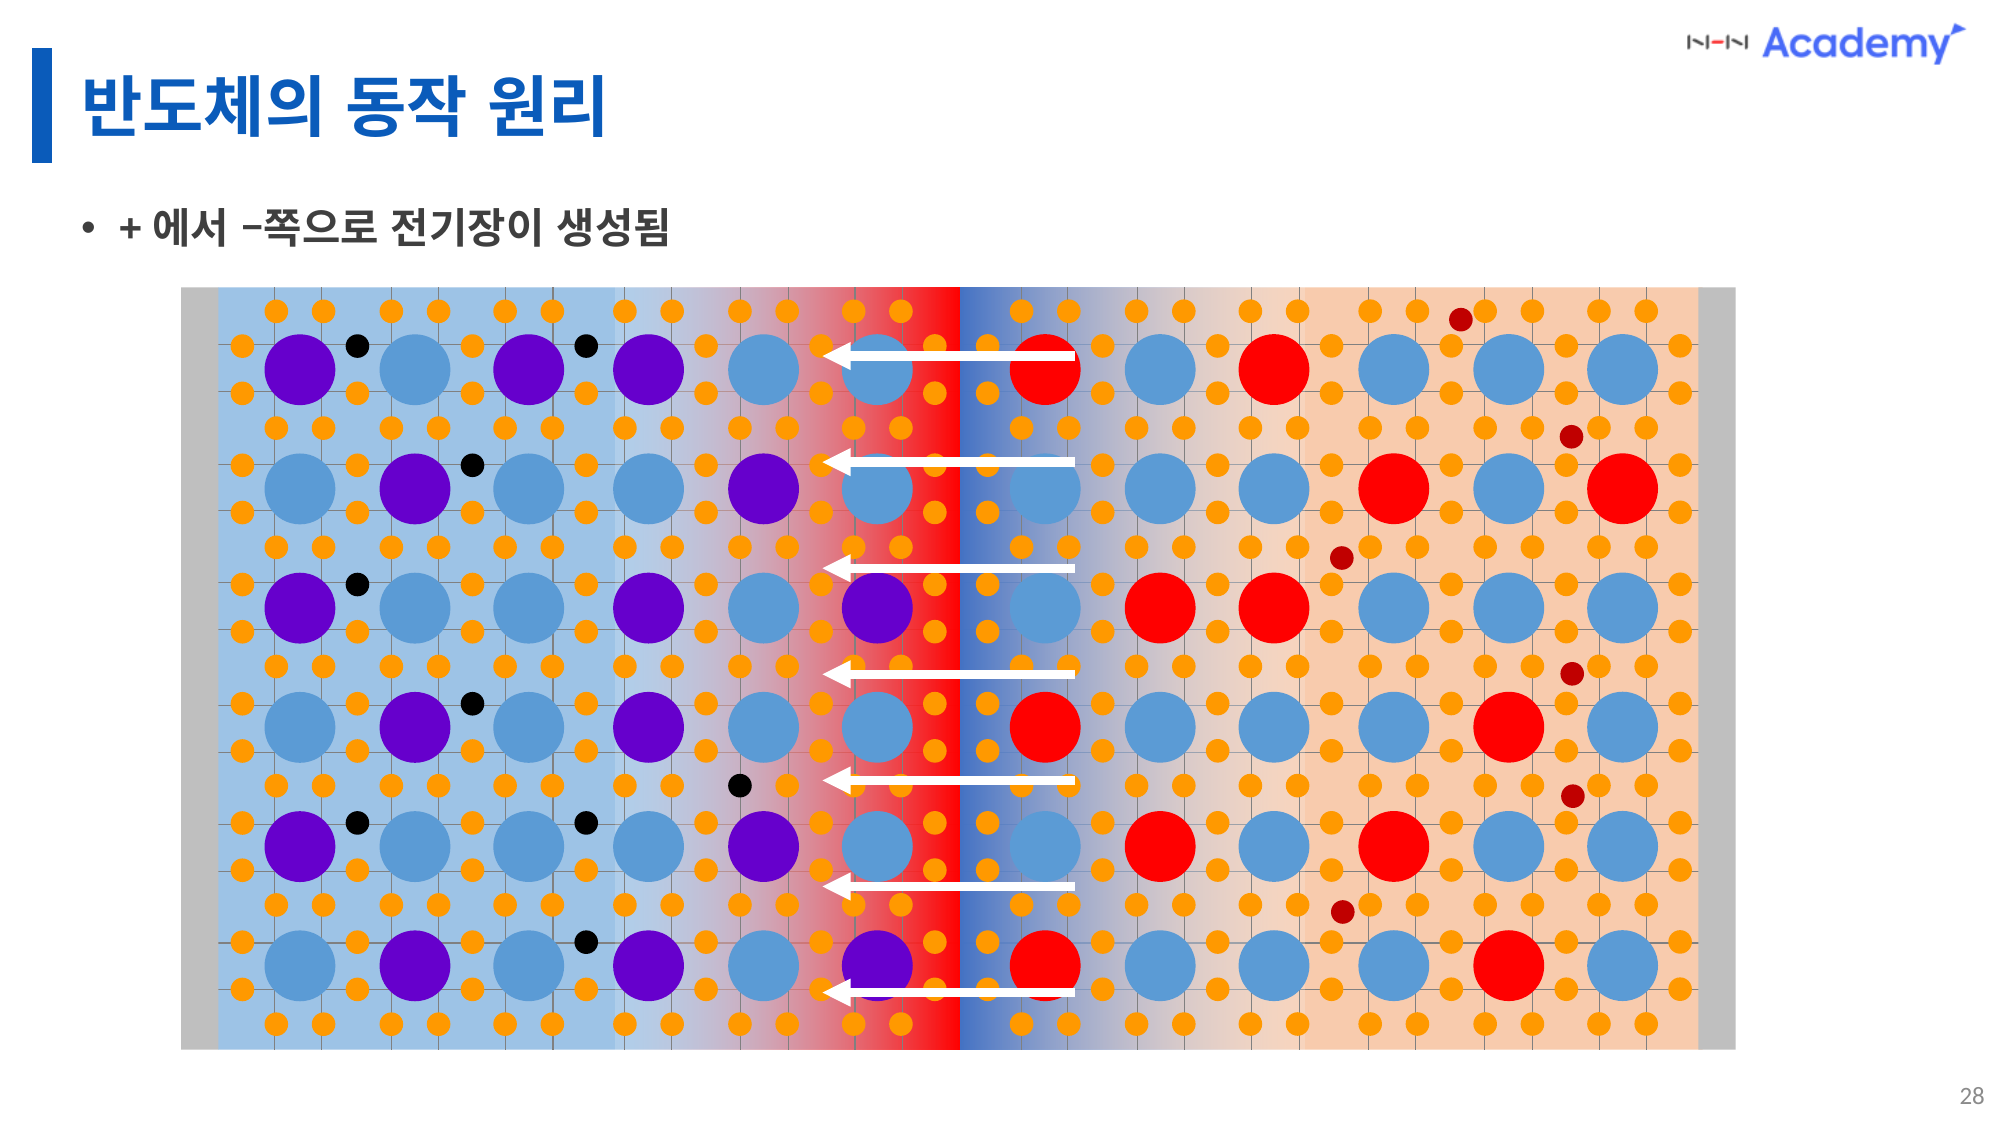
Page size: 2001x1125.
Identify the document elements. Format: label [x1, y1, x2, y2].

picture [1682, 19, 1991, 69]
text_box [180, 286, 1737, 1051]
list [66, 187, 1934, 1076]
slide_number [1933, 1065, 2000, 1125]
title [66, 49, 1934, 162]
